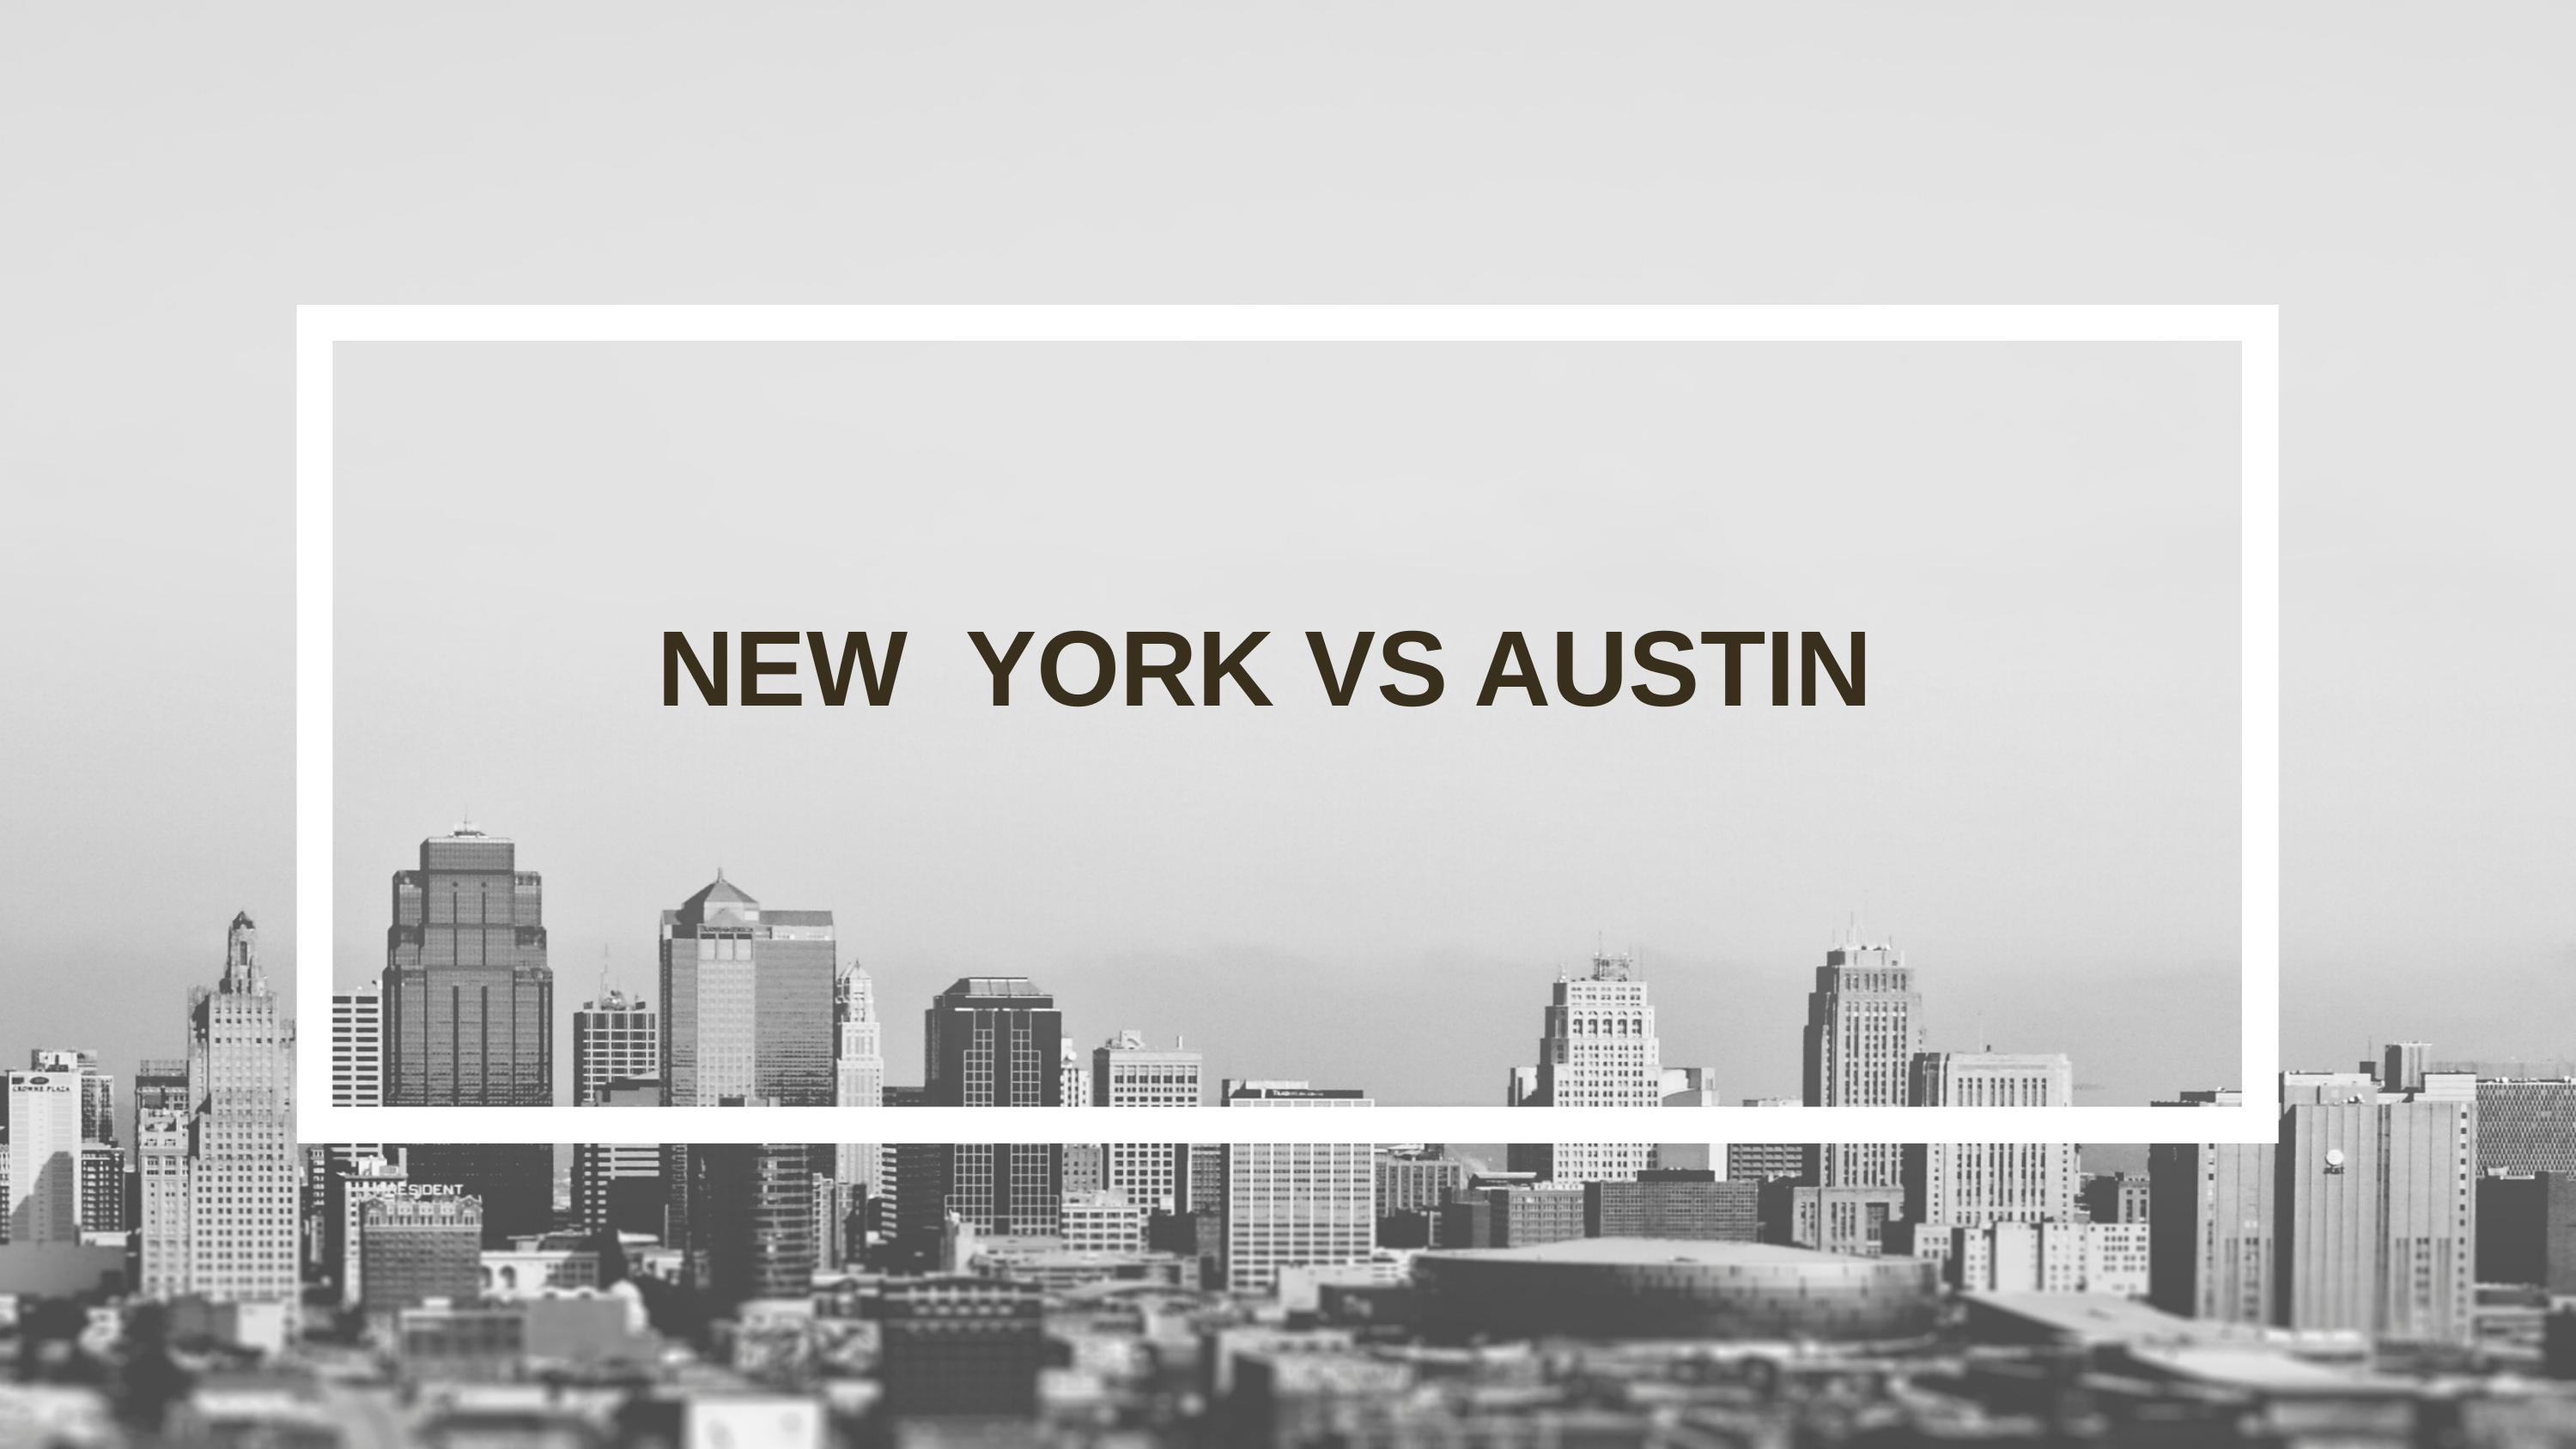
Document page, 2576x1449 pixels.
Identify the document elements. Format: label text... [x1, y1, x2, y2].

text_box NEW YORK VS AUSTIN [423, 444, 2107, 898]
text_box [296, 305, 2279, 1143]
picture [0, 0, 2576, 1449]
